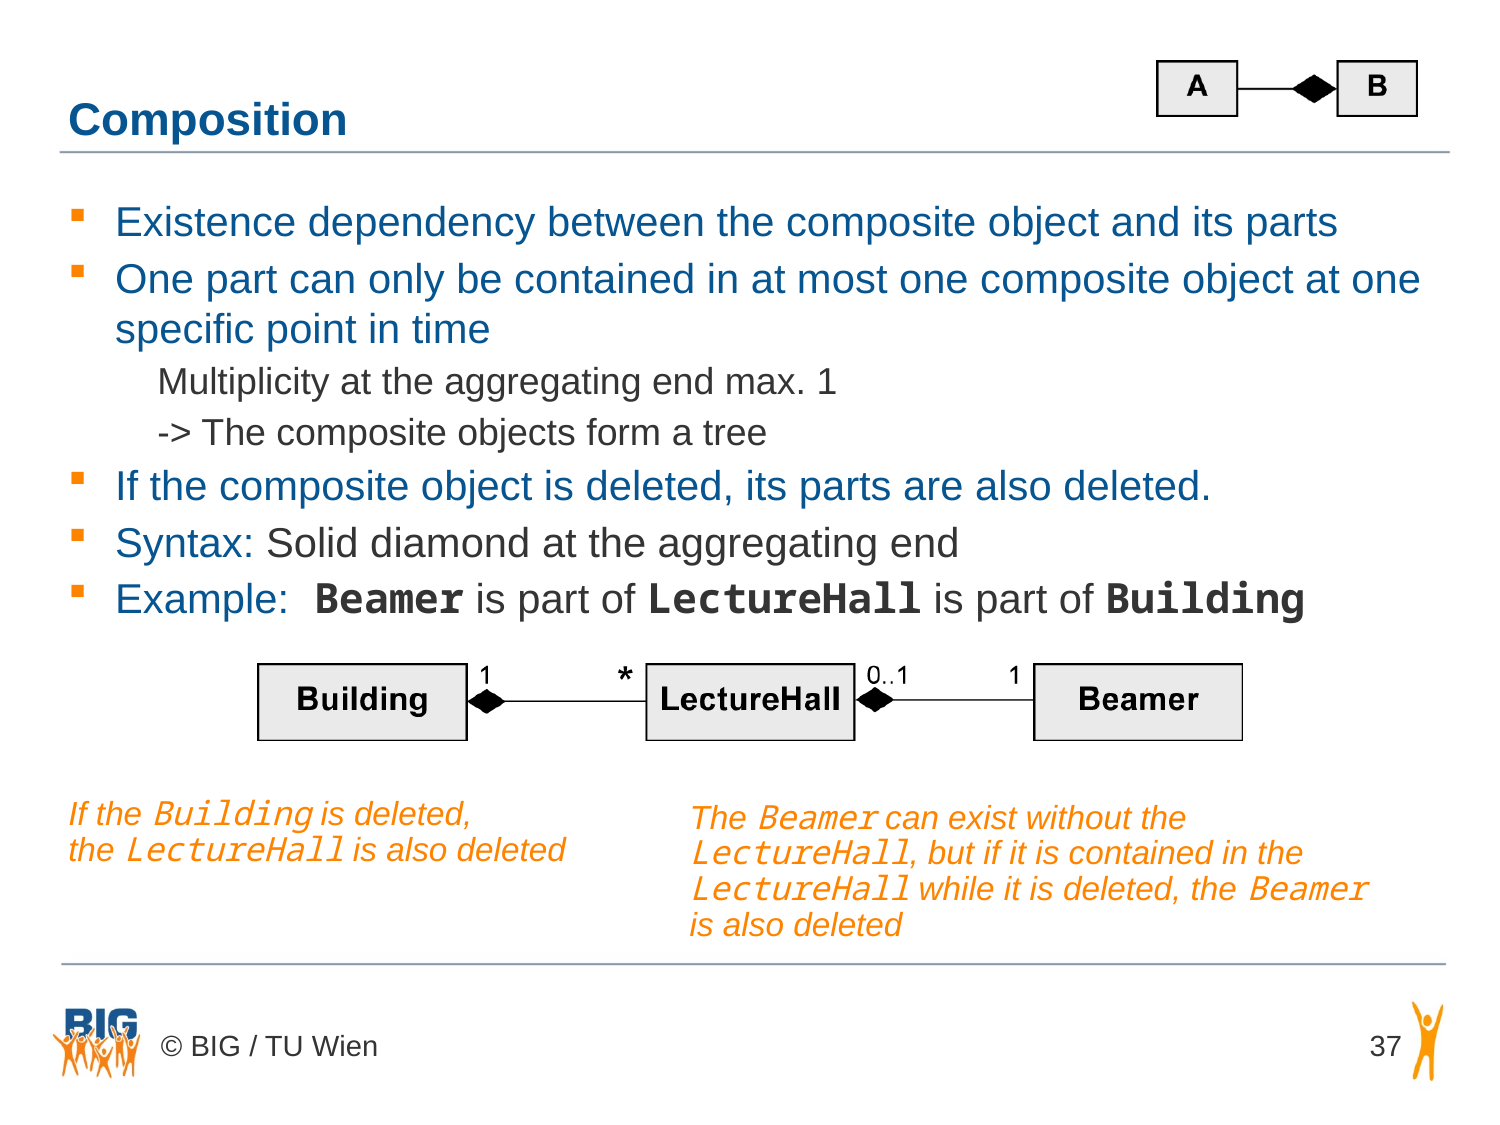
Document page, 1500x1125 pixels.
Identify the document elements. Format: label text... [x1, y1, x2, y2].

picture [1156, 60, 1418, 117]
picture [1400, 991, 1494, 1125]
picture [0, 142, 1500, 163]
text_box If the Building is deleted, the LectureHall is also deleted [53, 789, 675, 921]
picture [0, 954, 674, 975]
title Composition [52, 24, 1454, 153]
text_box The Beamer can exist without the LectureHall, but if it is contained in the LectureHall while it is deleted, the Beamer is also deleted [674, 792, 1500, 976]
picture [257, 660, 1243, 742]
picture [6, 1000, 145, 1123]
slide_number 37 [1241, 1019, 1418, 1095]
list Existence dependency between the composite object and its parts One part can only be contained in at most one composite object at one specific point in time Multiplicity at the aggregating end max. 1 -> The composite objects form a tree If the composite object is deleted, its parts are also deleted. Syntax: Solid diamond at the aggregating end Example: Beamer is part of LectureHall is part of Building [52, 187, 1454, 962]
